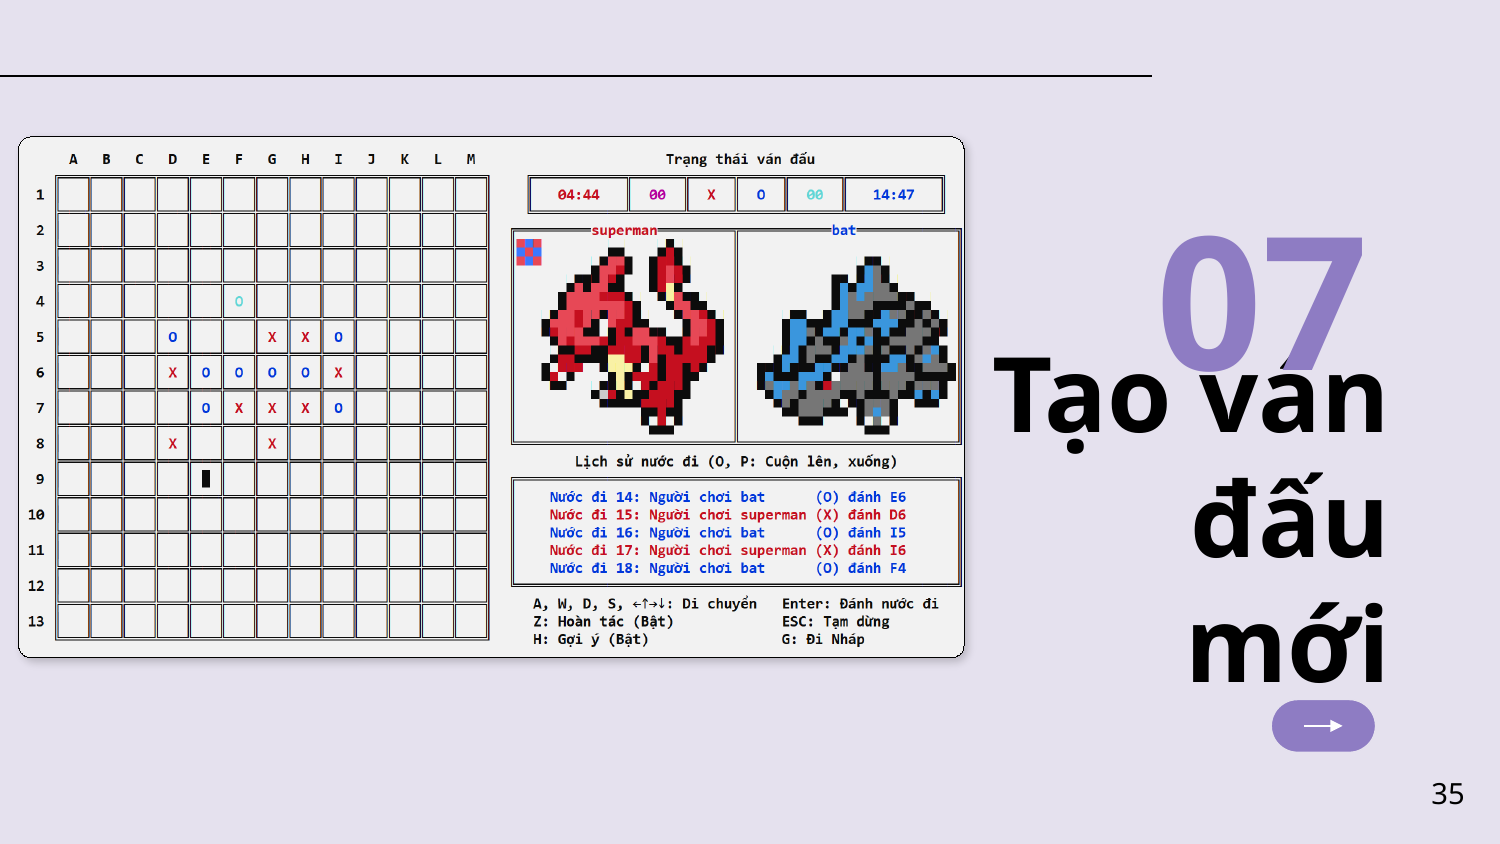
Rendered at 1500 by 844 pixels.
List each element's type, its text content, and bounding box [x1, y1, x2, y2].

slide_number 35 [1389, 762, 1480, 828]
title 07 [1070, 169, 1384, 374]
title Tạo ván đấu mới [972, 397, 1406, 634]
picture [18, 136, 965, 658]
